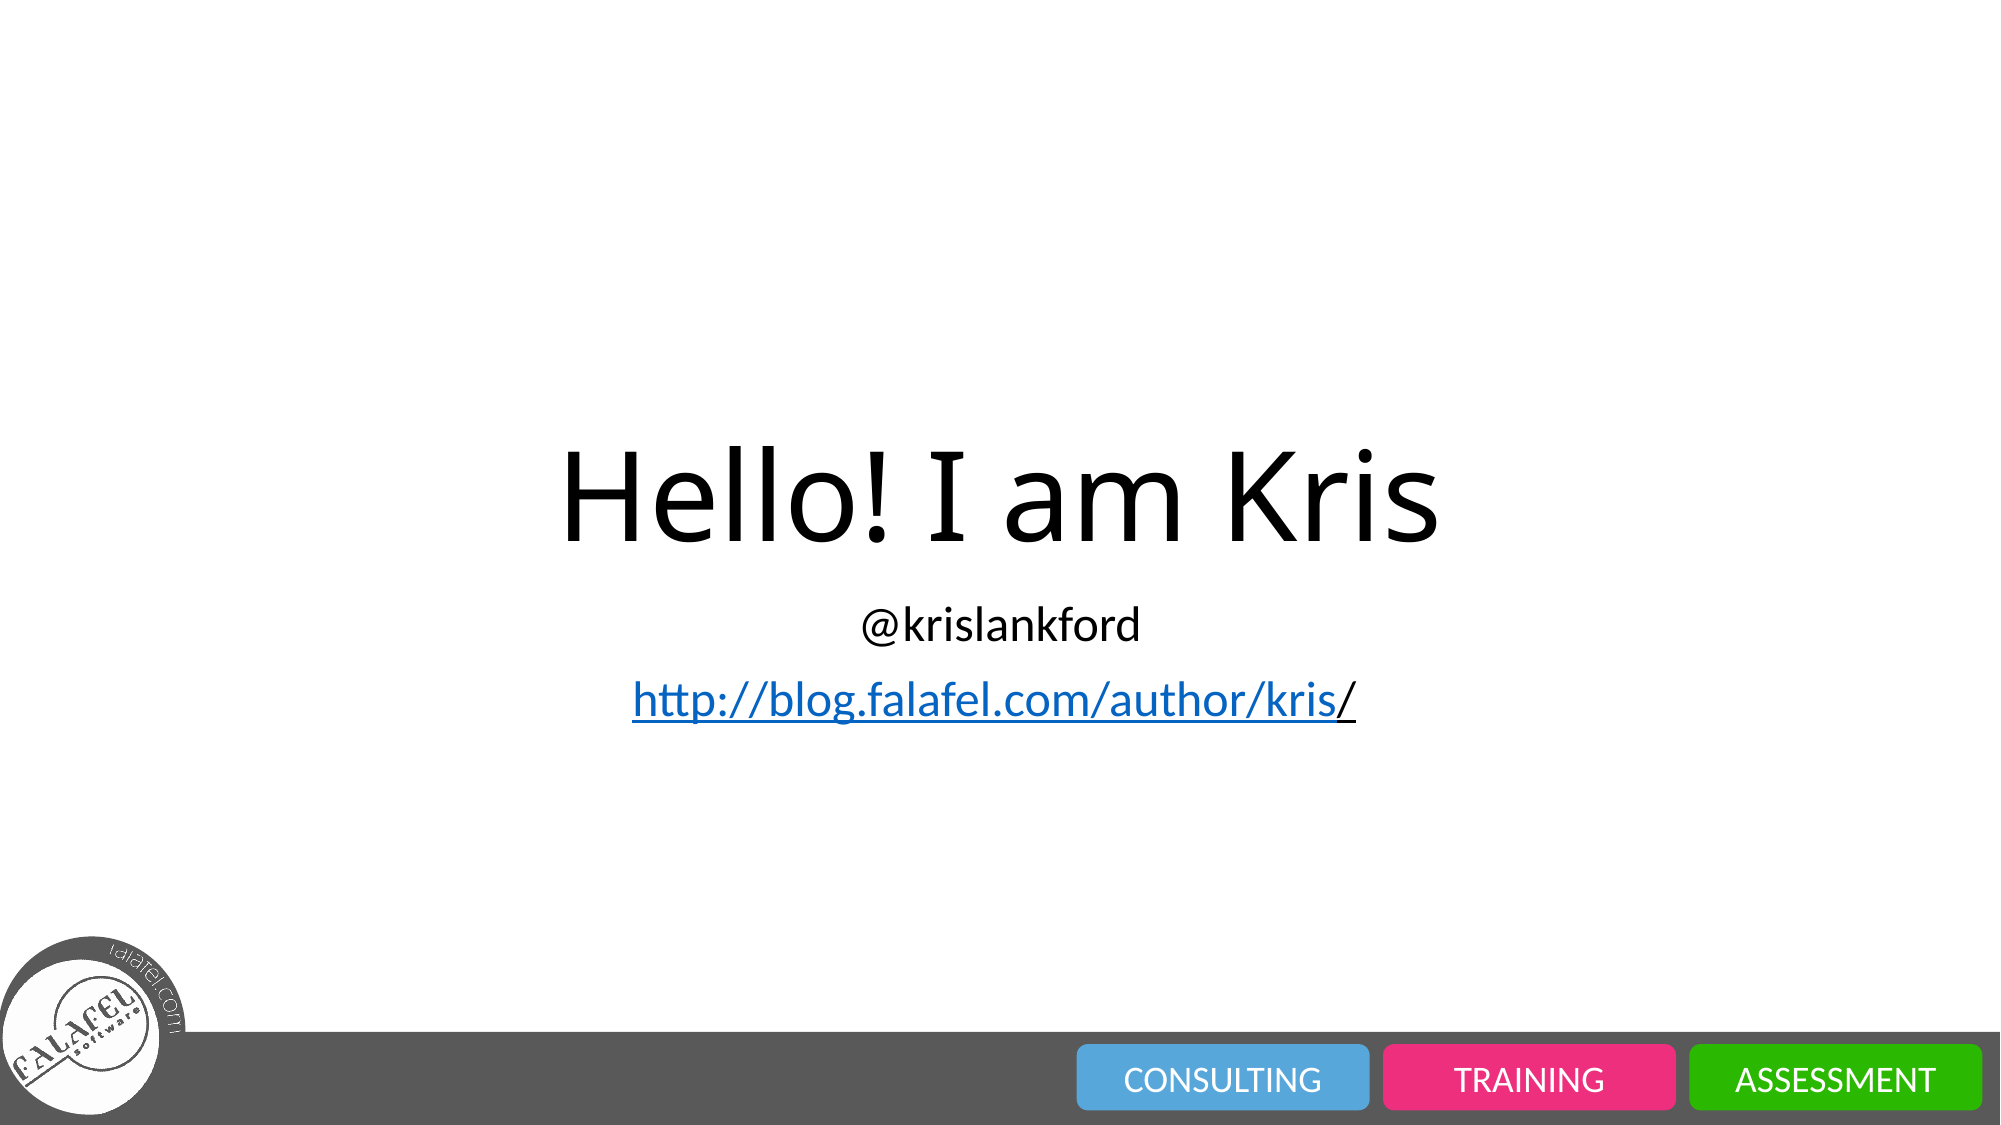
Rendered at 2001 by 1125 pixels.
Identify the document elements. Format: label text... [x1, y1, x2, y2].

title Hello! I am Kris [249, 184, 1750, 576]
picture [0, 941, 181, 1115]
subtitle @krislankford http://blog.falafel.com/author/kris/ [249, 590, 1750, 863]
